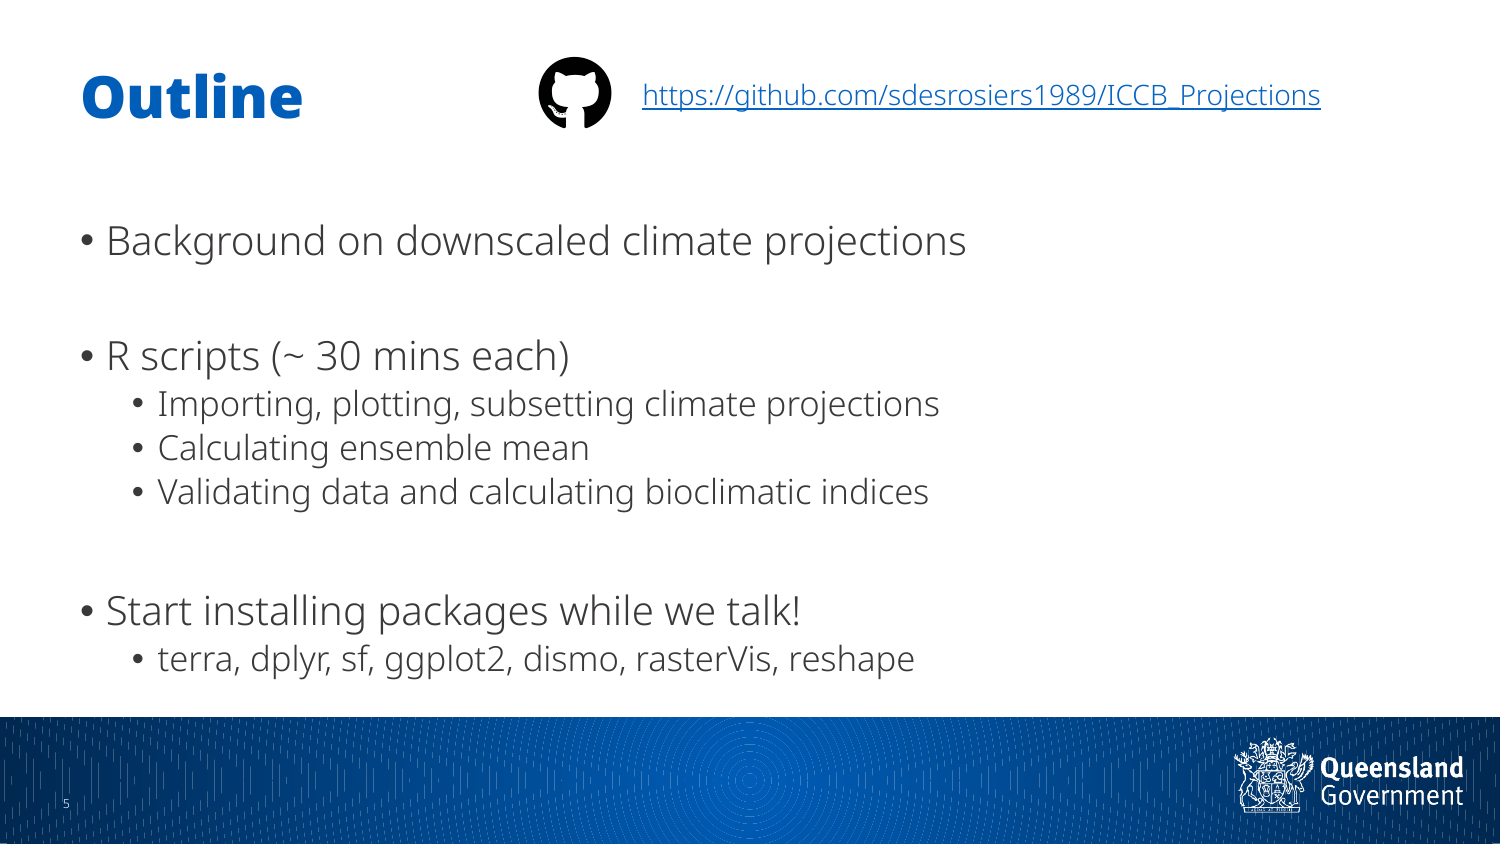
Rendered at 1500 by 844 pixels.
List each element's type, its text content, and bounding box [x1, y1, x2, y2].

slide_number 4 [16, 782, 86, 827]
text_box https://github.com/sdesrosiers1989/ICCB_Projections [655, 70, 1378, 124]
title Outline [65, 17, 1428, 181]
list Background on downscaled climate projections R scripts (~ 30 mins each) Importing, plotting, subsetting climate projections Calculating ensemble mean Validating data and calculating bioclimatic indices Start installing packages while we talk! terra, dplyr, sf, ggplot2, dismo, rasterVis, reshape [65, 213, 1428, 687]
picture [1229, 733, 1469, 818]
picture [495, 39, 655, 146]
